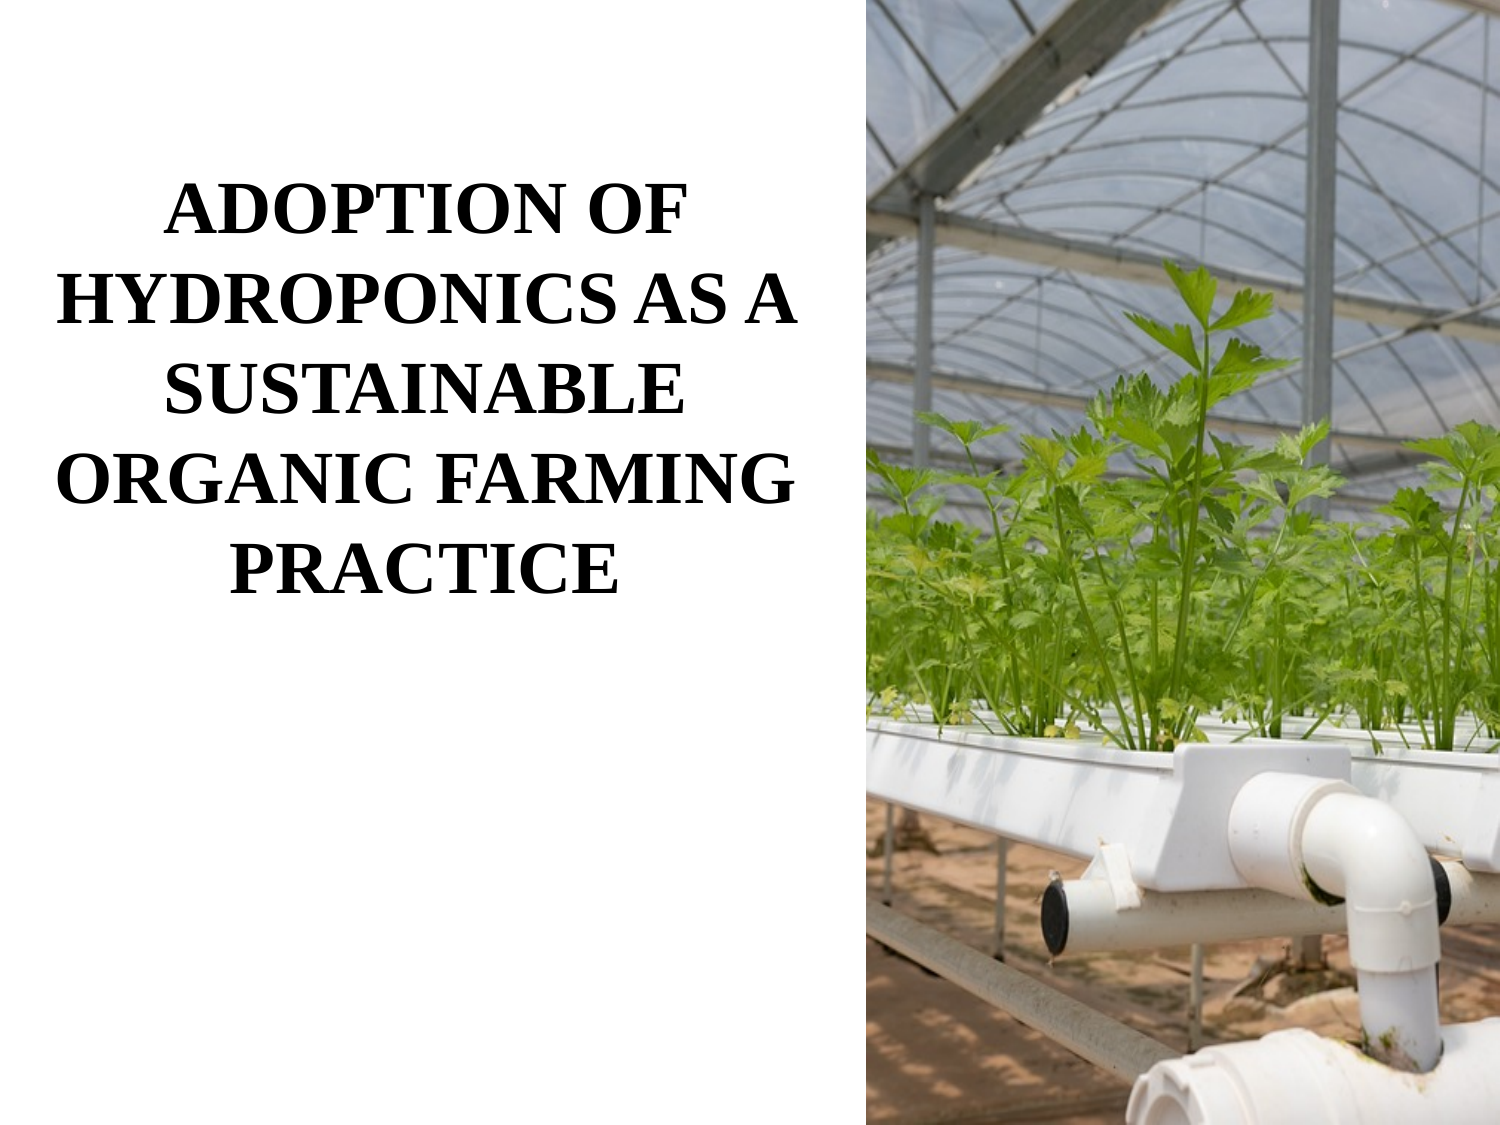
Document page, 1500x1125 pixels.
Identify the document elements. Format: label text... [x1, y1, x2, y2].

picture [866, 0, 1500, 1125]
text_box ADOPTION OF HYDROPONICS AS A SUSTAINABLE ORGANIC FARMING PRACTICE [0, 151, 866, 617]
